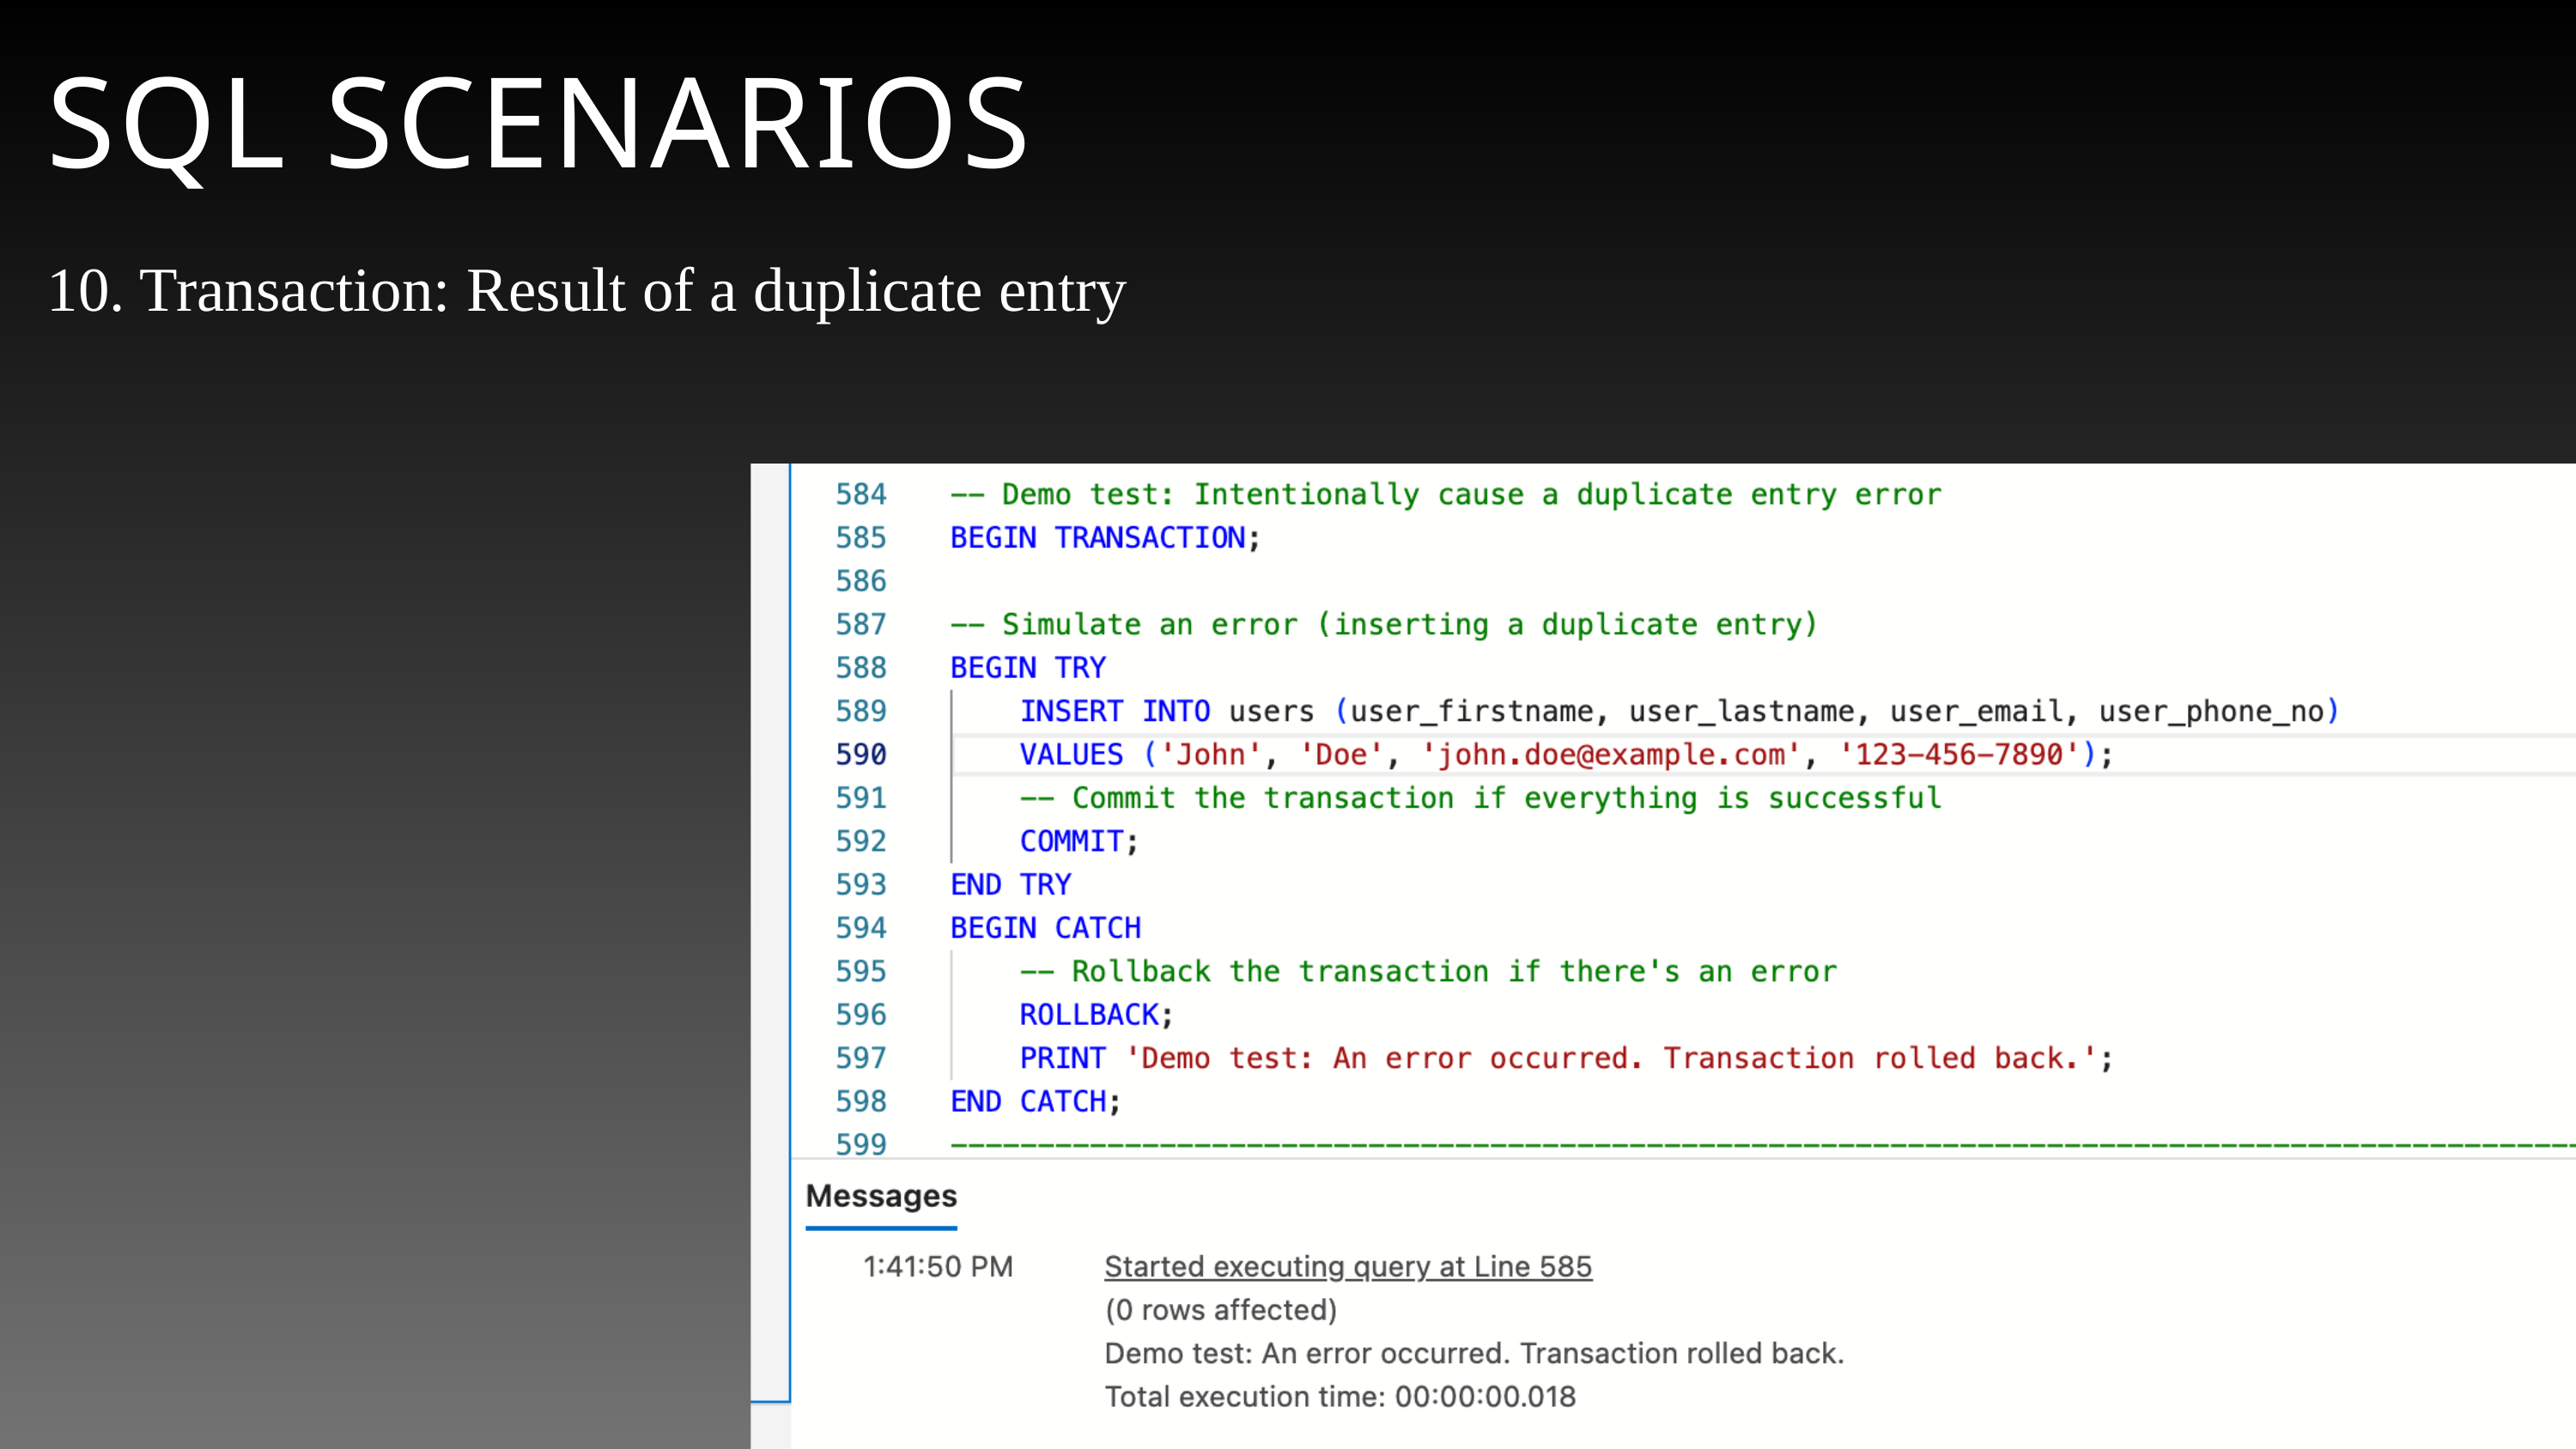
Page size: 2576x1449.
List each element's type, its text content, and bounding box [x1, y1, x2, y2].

text_box [750, 464, 2576, 1449]
text_box SQL SCENARIOS [46, 29, 2095, 193]
text_box 10. Transaction: Result of a duplicate entry [46, 236, 1207, 324]
